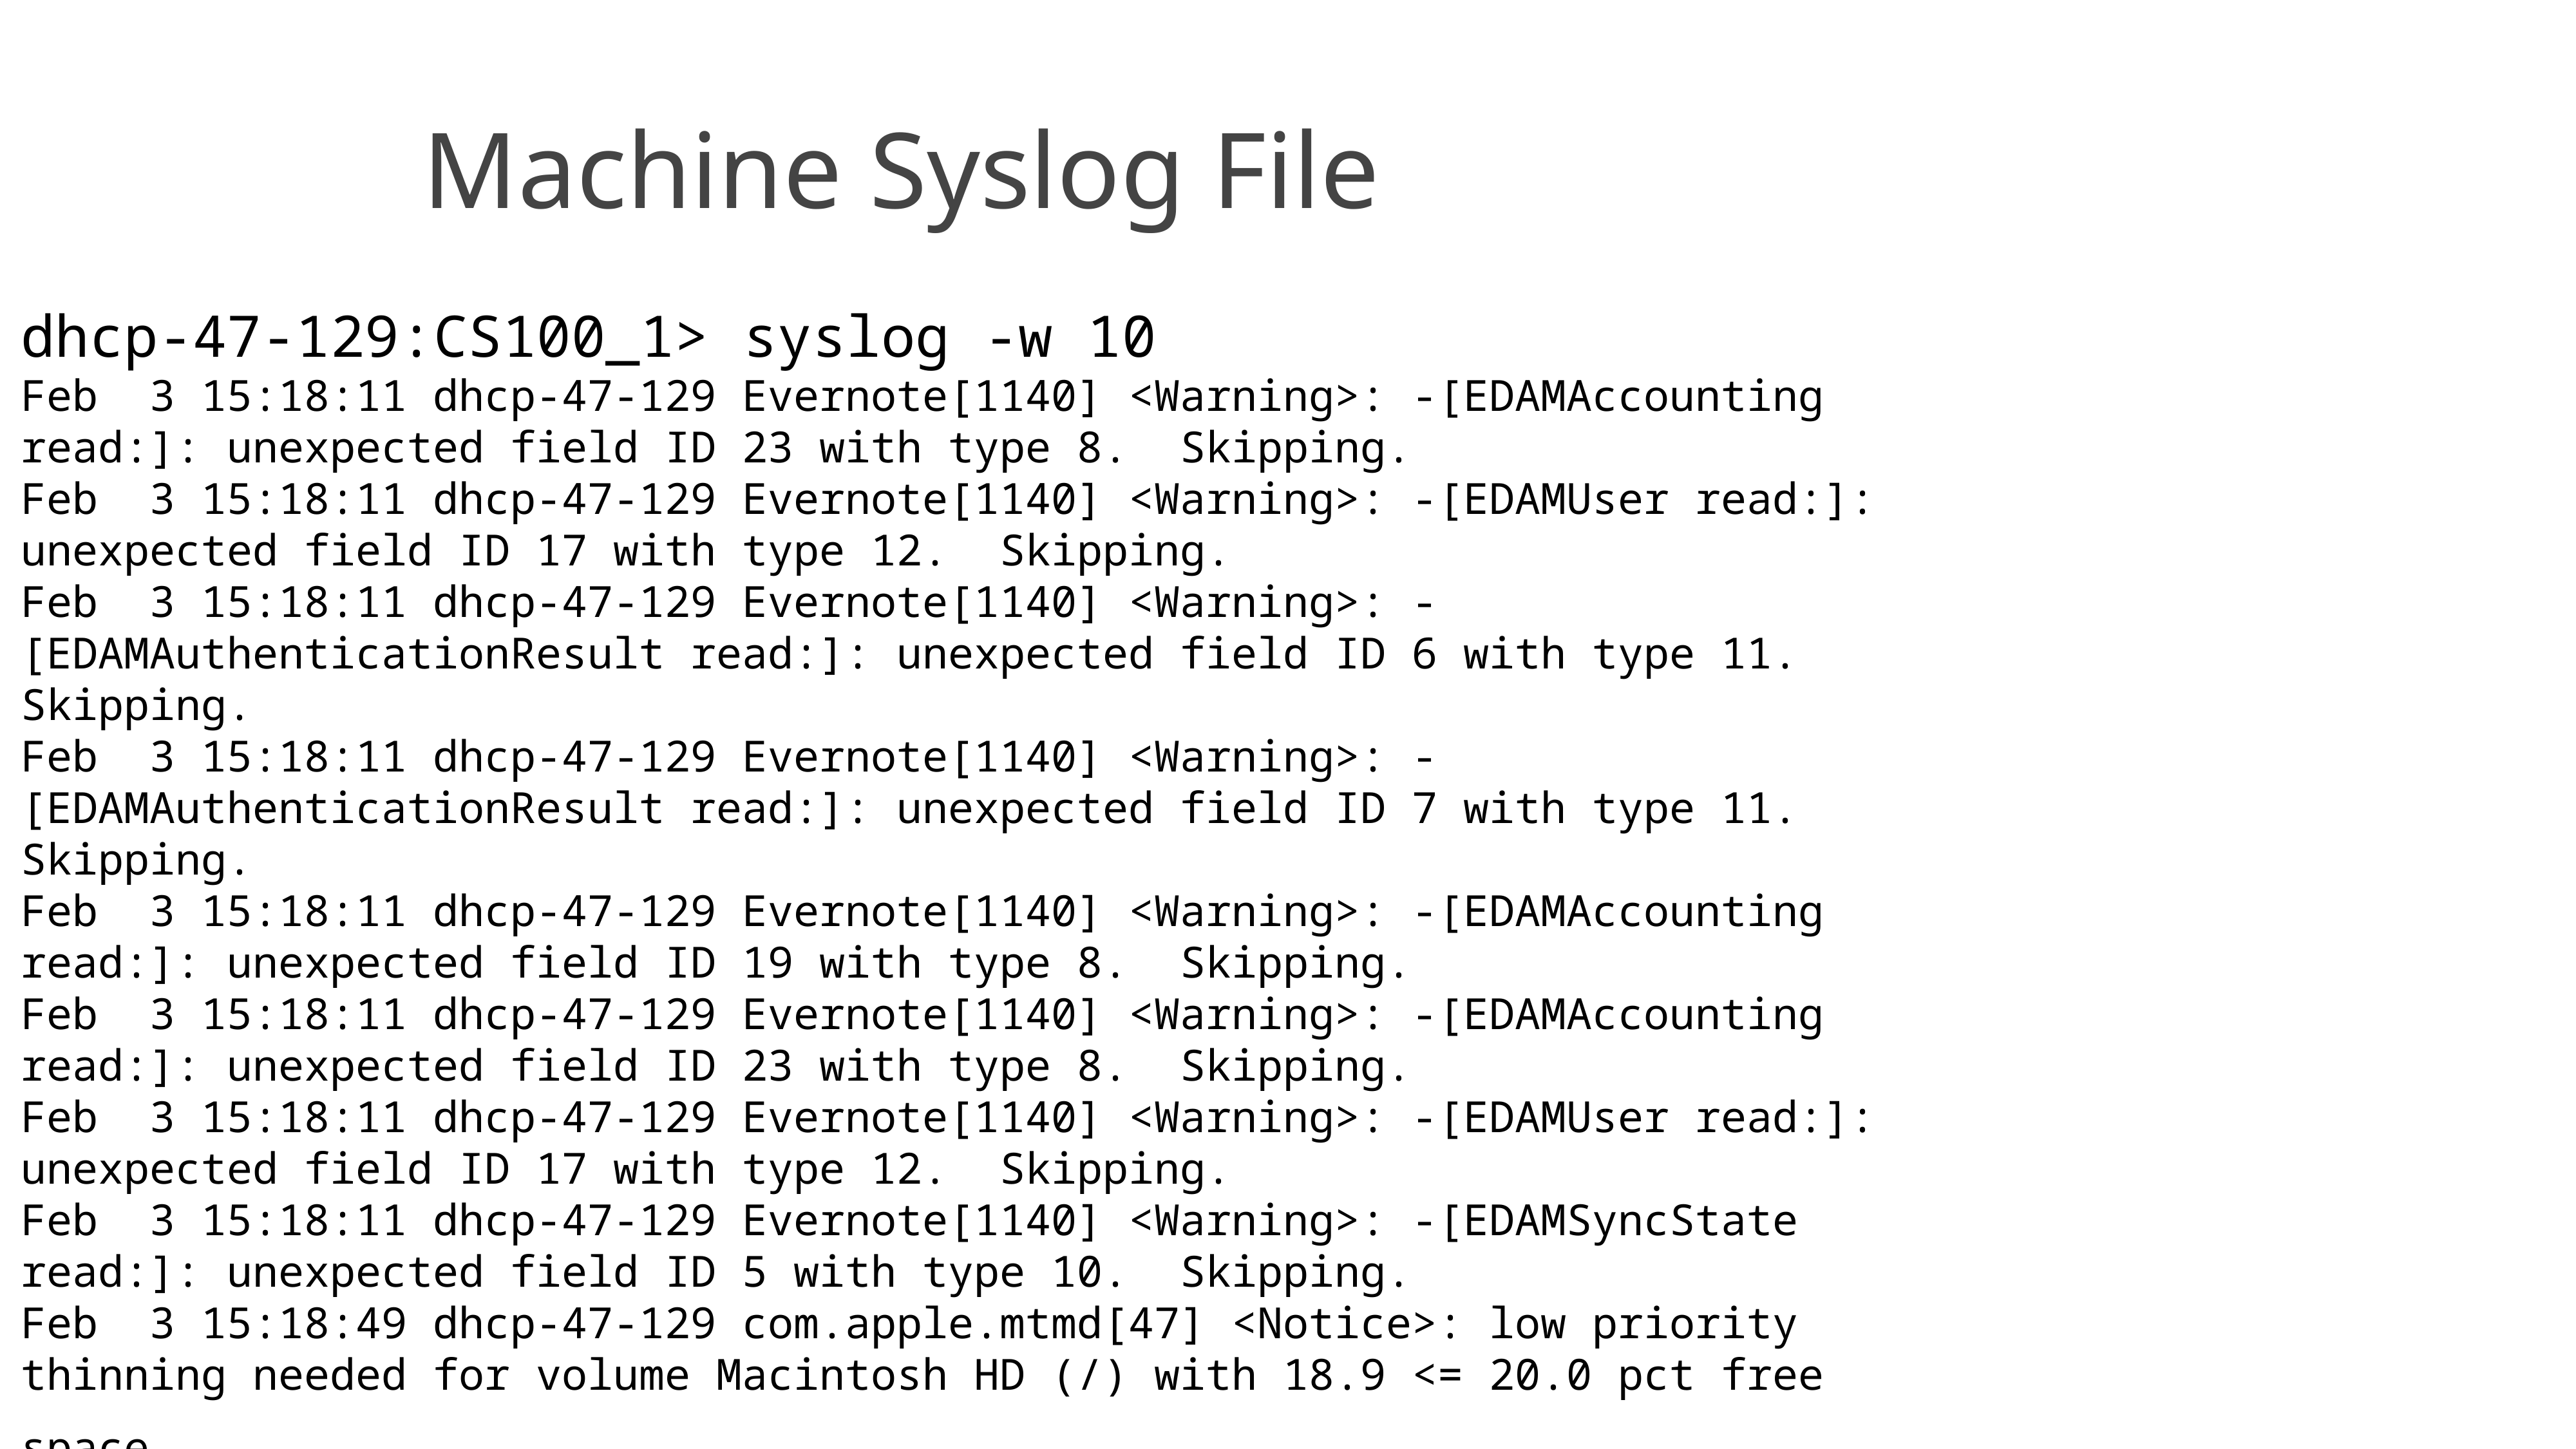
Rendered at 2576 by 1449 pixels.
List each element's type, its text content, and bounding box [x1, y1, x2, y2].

title Machine Syslog File [413, 0, 2158, 334]
text_box dhcp-47-129:CS100_1> syslog -w 10 Feb 3 15:18:11 dhcp-47-129 Evernote[1140] <Warning>: -[EDAMAccounting read:]: unexpected field ID 23 with type 8. Skipping. Feb 3 15:18:11 dhcp-47-129 Evernote[1140] <Warning>: -[EDAMUser read:]: unexpected field ID 17 with type 12. Skipping. Feb 3 15:18:11 dhcp-47-129 Evernote[1140] <Warning>: -[EDAMAuthenticationResult read:]: unexpected field ID 6 with type 11. Skipping. Feb 3 15:18:11 dhcp-47-129 Evernote[1140] <Warning>: -[EDAMAuthenticationResult read:]: unexpected field ID 7 with type 11. Skipping. Feb 3 15:18:11 dhcp-47-129 Evernote[1140] <Warning>: -[EDAMAccounting read:]: unexpected field ID 19 with type 8. Skipping. Feb 3 15:18:11 dhcp-47-129 Evernote[1140] <Warning>: -[EDAMAccounting read:]: unexpected field ID 23 with type 8. Skipping. Feb 3 15:18:11 dhcp-47-129 Evernote[1140] <Warning>: -[EDAMUser read:]: unexpected field ID 17 with type 12. Skipping. Feb 3 15:18:11 dhcp-47-129 Evernote[1140] <Warning>: -[EDAMSyncState read:]: unexpected field ID 5 with type 10. Skipping. Feb 3 15:18:49 dhcp-47-129 com.apple.mtmd[47] <Notice>: low priority thinning needed for volume Macintosh HD (/) with 18.9 <= 20.0 pct free space [11, 295, 1889, 1449]
